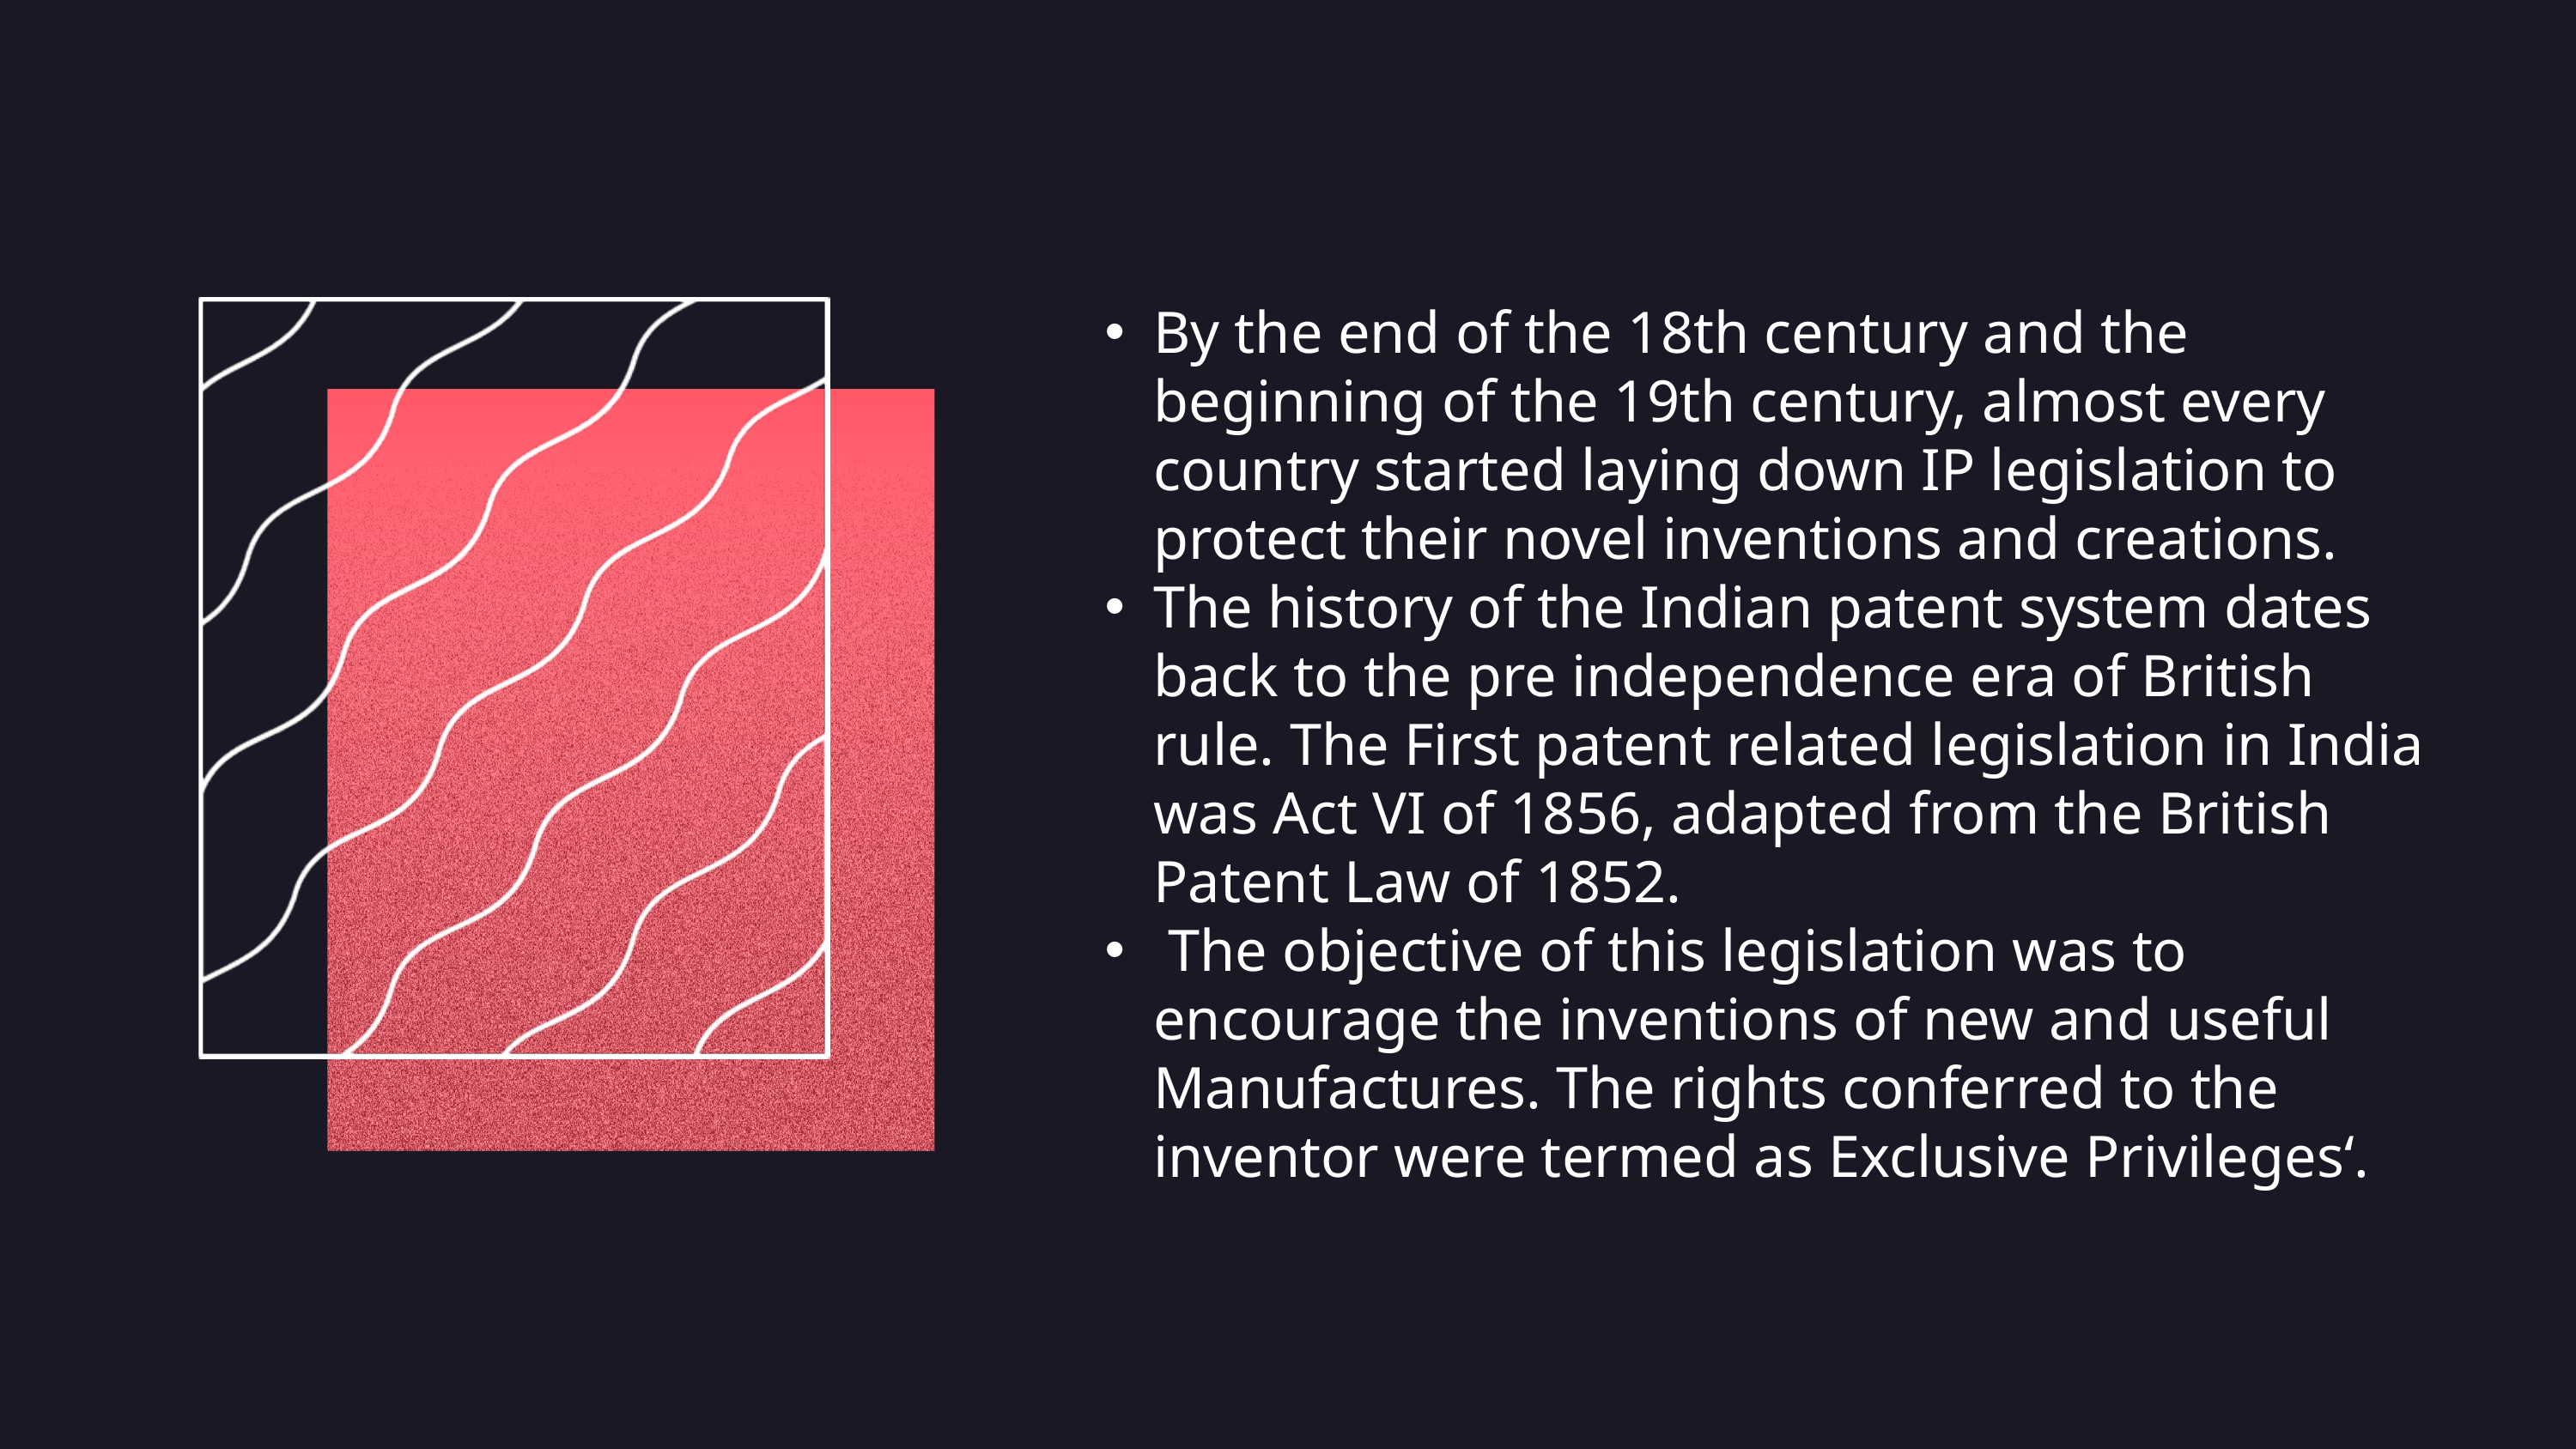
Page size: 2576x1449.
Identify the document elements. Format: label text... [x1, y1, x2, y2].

text_box [198, 297, 830, 1059]
text_box [327, 389, 935, 1151]
text_box By the end of the 18th century and the beginning of the 19th century, almost every country started laying down IP legislation to protect their novel inventions and creations. The history of the Indian patent system dates back to the pre independence era of British rule. The First patent related legislation in India was Act VI of 1856, adapted from the British Patent Law of 1852. The objective of this legislation was to encourage the inventions of new and useful Manufactures. The rights conferred to the inventor were termed as Exclusive Privileges‘. [1056, 295, 2432, 1190]
